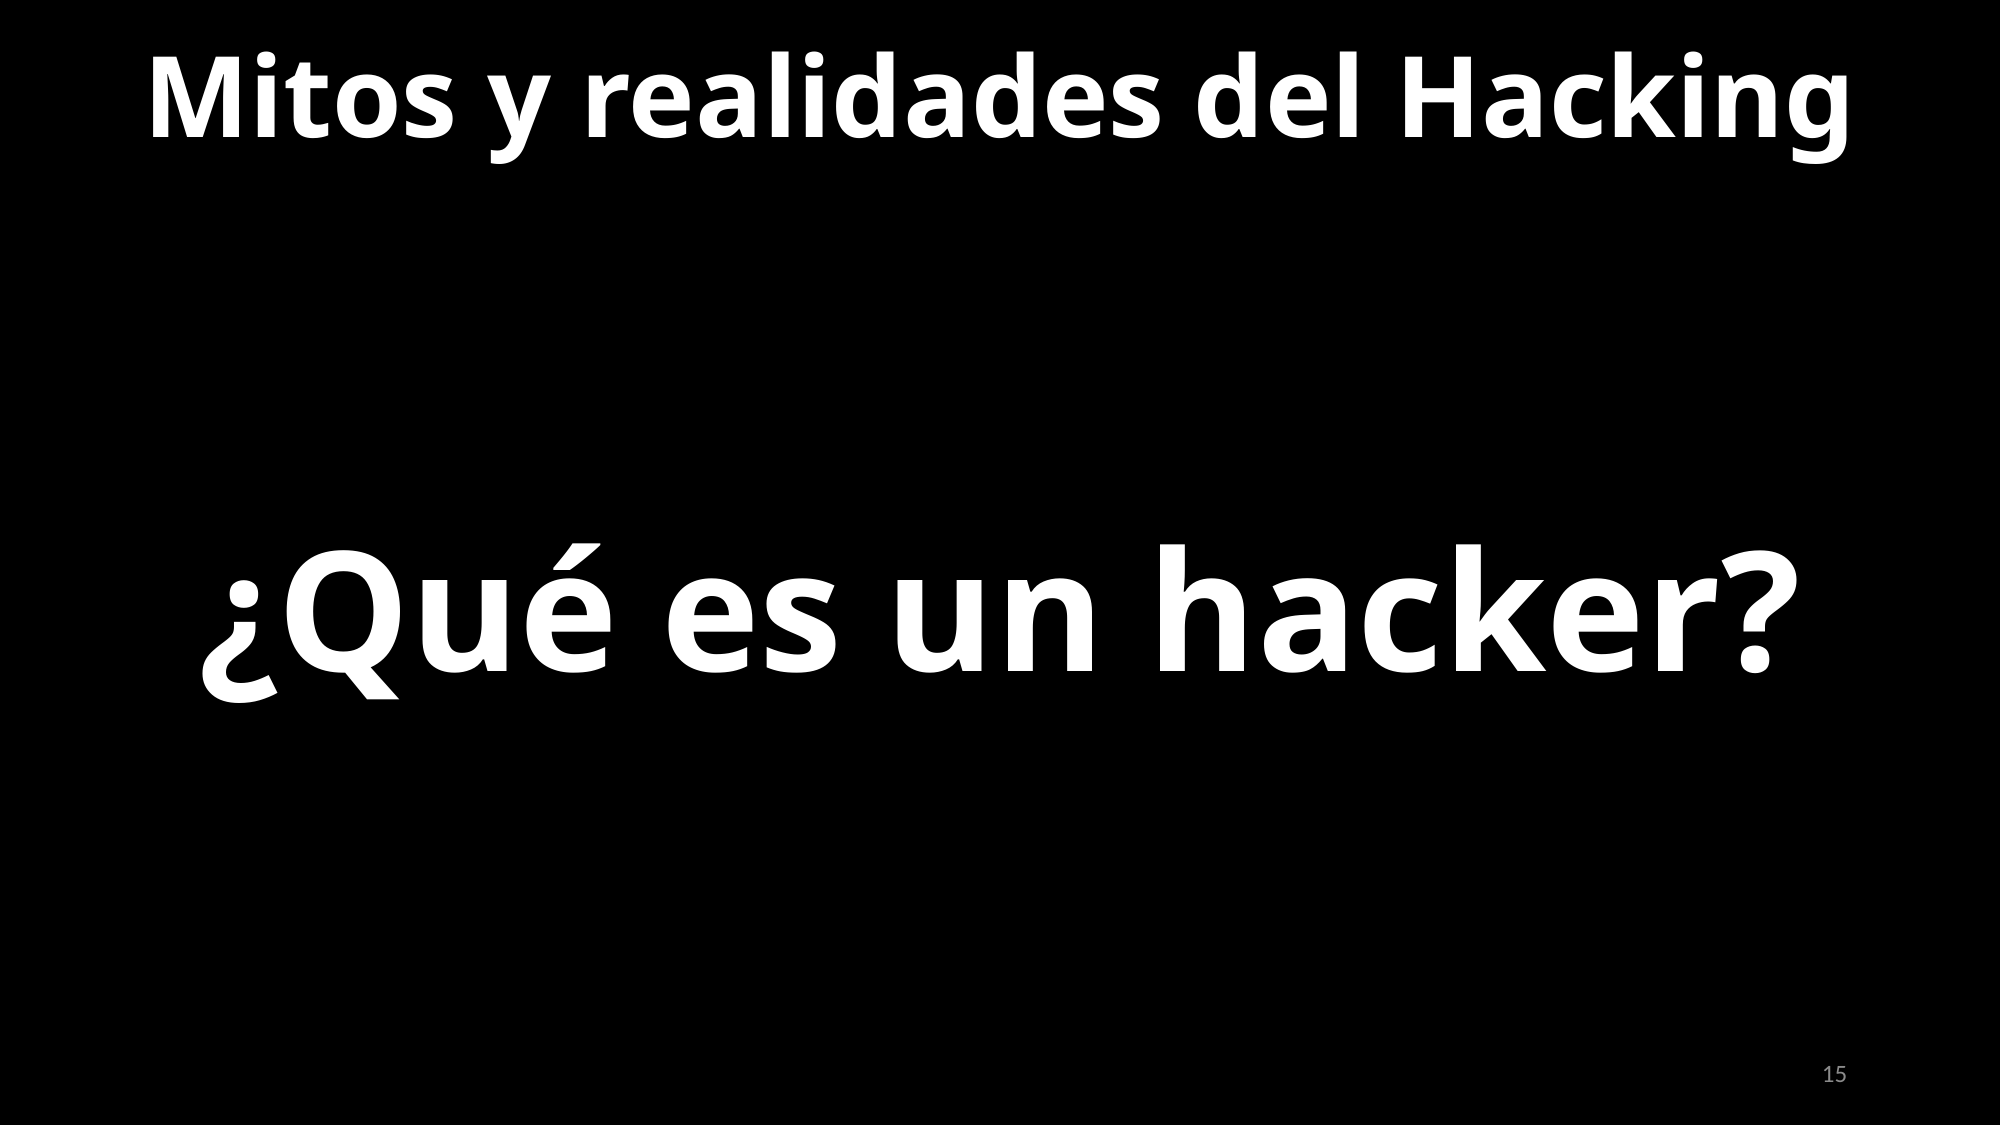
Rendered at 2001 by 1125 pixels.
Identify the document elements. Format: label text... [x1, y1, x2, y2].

text_box Mitos y realidades del Hacking [0, 17, 2000, 167]
slide_number 15 [1412, 1042, 1863, 1103]
list ¿Qué es un hacker? [137, 299, 1863, 1014]
